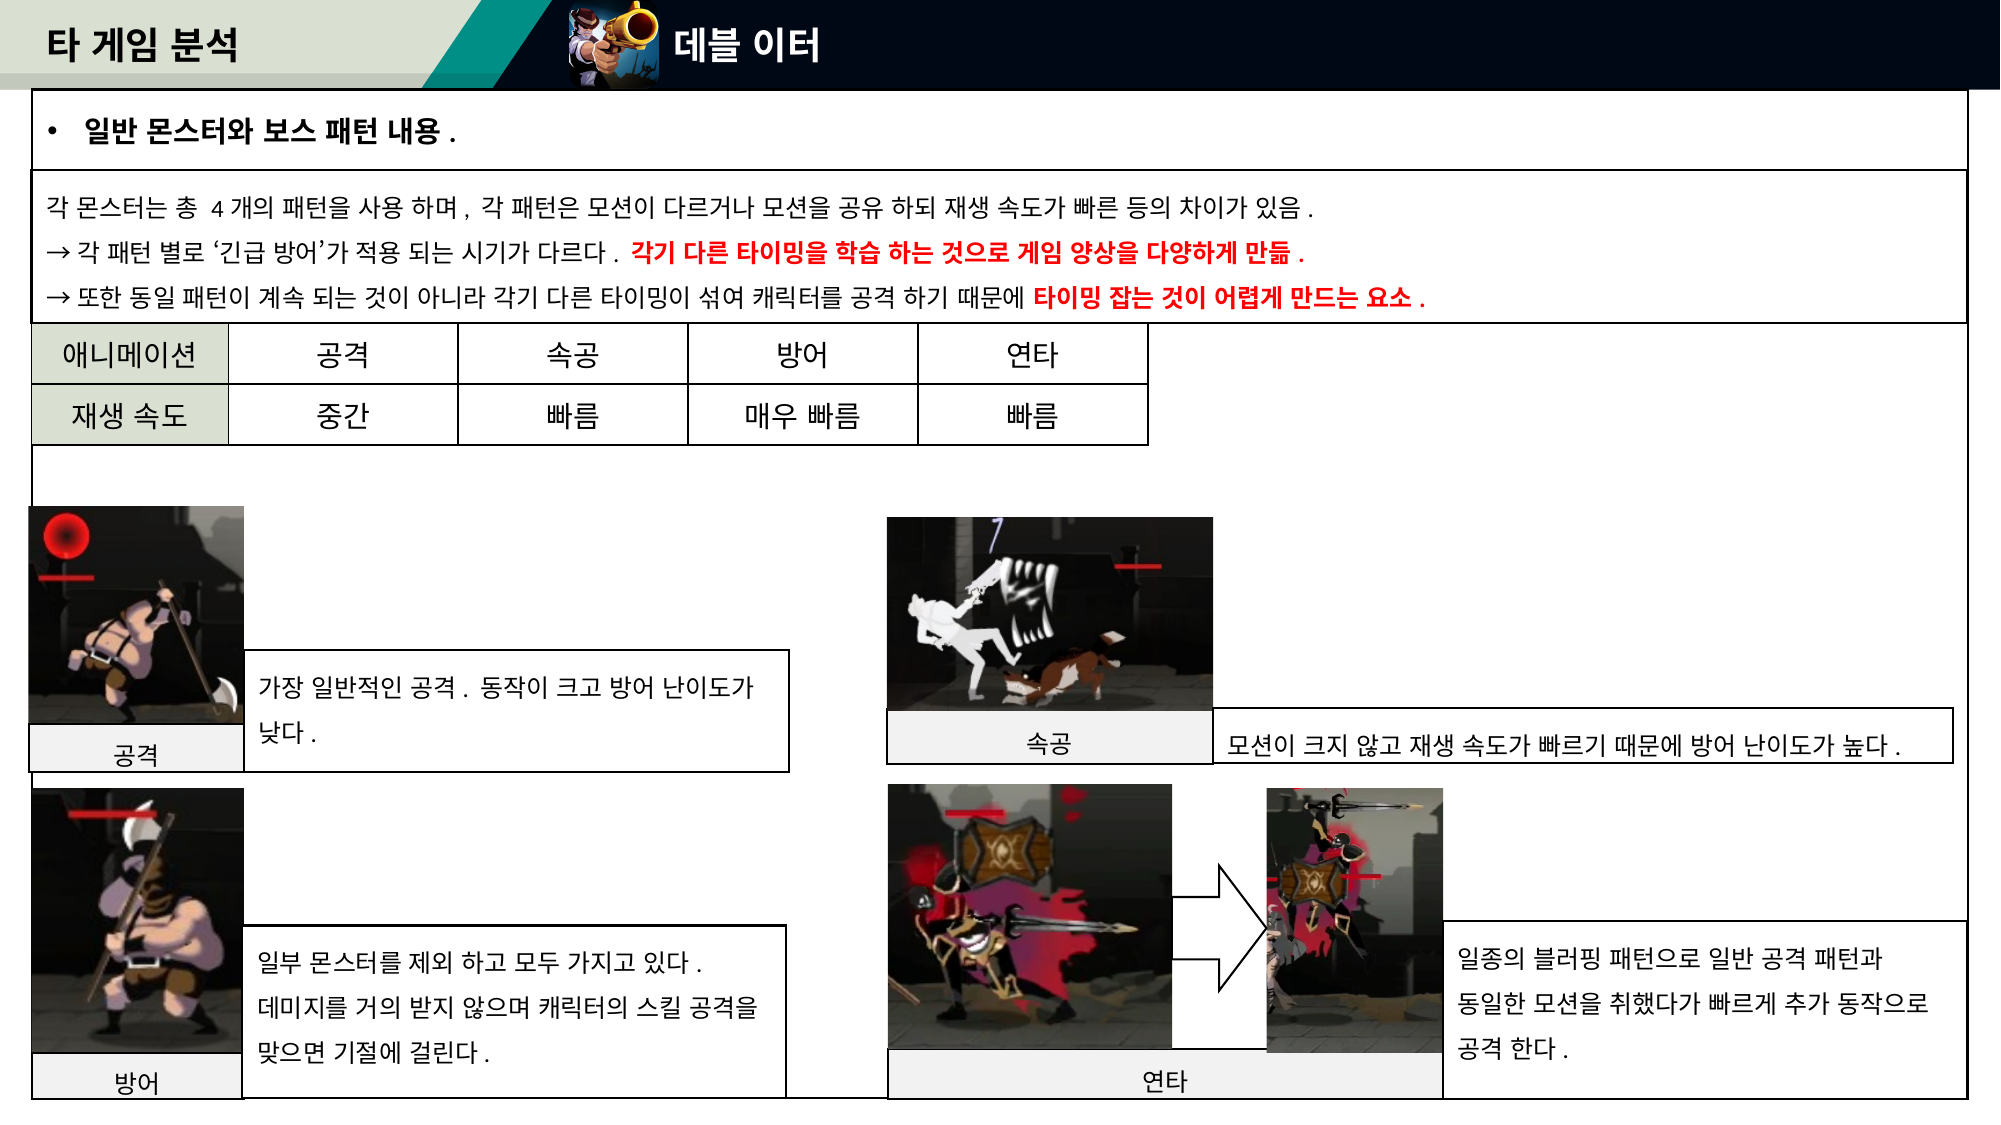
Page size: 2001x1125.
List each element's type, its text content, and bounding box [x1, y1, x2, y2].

picture [569, 0, 659, 89]
text_box 일종의 블러핑 패턴으로 일반 공격 패턴과 동일한 모션을 취했다가 빠르게 추가 동작으로 공격 한다. [1442, 920, 1969, 1100]
text_box 각 몬스터는 총 4개의 패턴을 사용 하며, 각 패턴은 모션이 다르거나 모션을 공유 하되 재생 속도가 빠른 등의 차이가 있음. →각 패턴 별로 ‘긴급 방어’가 적용 되는 시기가 다르다. 각기 다른 타이밍을 학습 하는 것으로 게임 양상을 다양하게 만듦. →또한 동일 패턴이 계속 되는 것이 아니라 각기 다른 타이밍이 섞여 캐릭터를 공격 하기 때문에 타이밍 잡는 것이 어렵게 만드는 요소. [30, 169, 1969, 324]
text_box 가장 일반적인 공격. 동작이 크고 방어 난이도가 낮다. [243, 649, 790, 773]
table_cell 매우 빠름 [689, 385, 917, 444]
table_header 방어 [689, 324, 917, 383]
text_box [887, 784, 1443, 1099]
table_header 연타 [919, 324, 1147, 383]
table_header 속공 [459, 324, 687, 383]
title 데블 이터 [659, 0, 2000, 90]
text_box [886, 517, 1214, 764]
text_box 타 게임 분석 [31, 0, 489, 90]
table_cell 중간 [229, 385, 457, 444]
table_header 애니메이션 [32, 324, 228, 383]
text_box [31, 788, 244, 1100]
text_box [28, 506, 244, 772]
table_cell 재생 속도 [32, 385, 228, 444]
table_cell 빠름 [459, 385, 687, 444]
table_header 공격 [229, 324, 457, 383]
text_box 일부 몬스터를 제외 하고 모두 가지고 있다. 데미지를 거의 받지 않으며 캐릭터의 스킬 공격을 맞으면 기절에 걸린다. [244, 924, 787, 1099]
table_cell 빠름 [919, 385, 1147, 444]
text_box 일반 몬스터와 보스 패턴 내용. [32, 88, 1310, 169]
text_box 모션이 크지 않고 재생 속도가 빠르기 때문에 방어 난이도가 높다. [1214, 707, 1954, 764]
